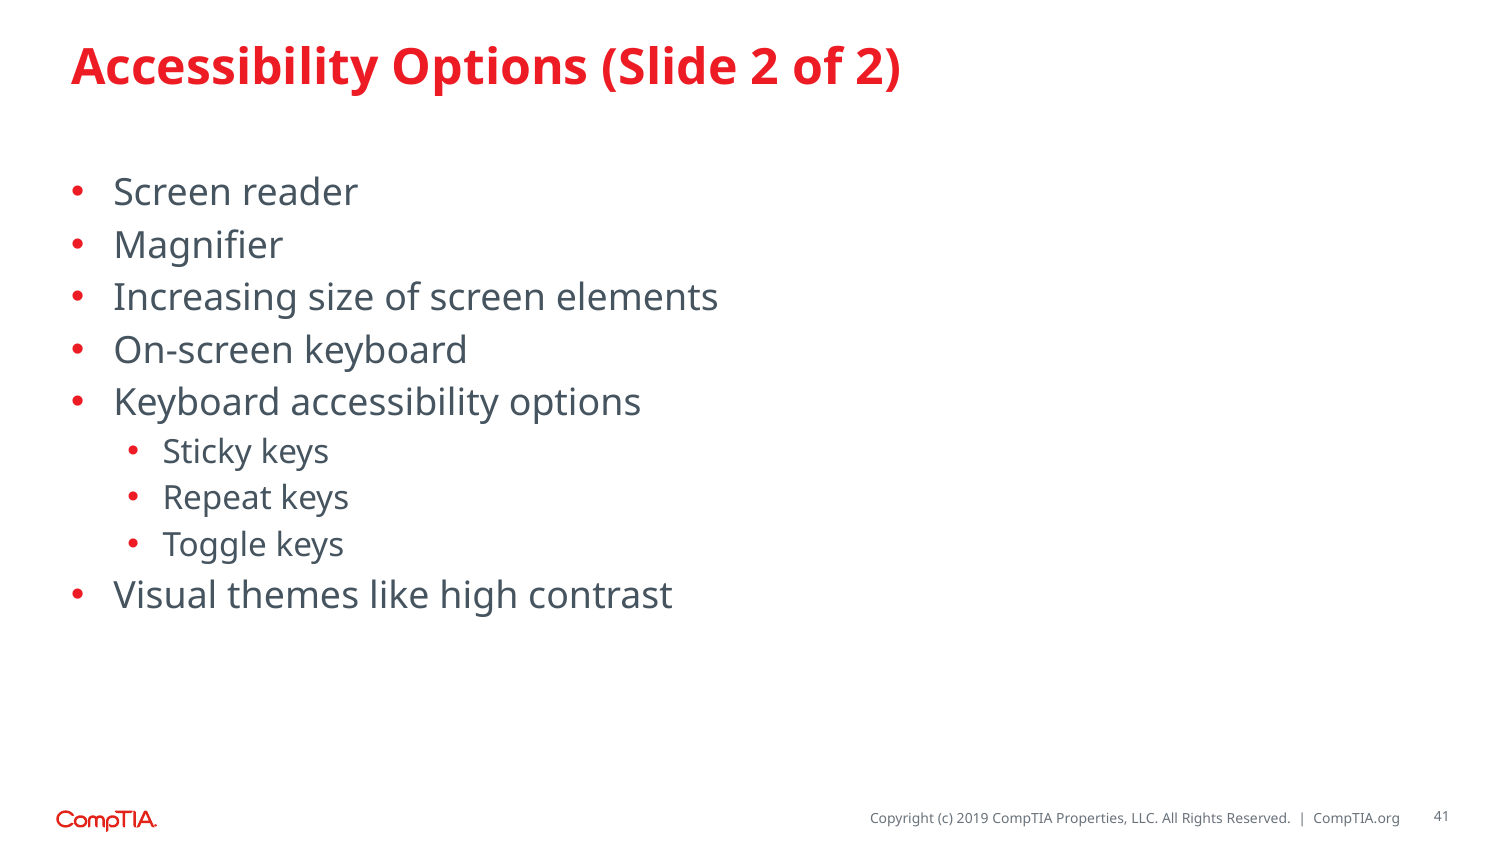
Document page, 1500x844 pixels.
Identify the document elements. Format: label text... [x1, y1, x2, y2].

slide_number 41 [1407, 800, 1450, 835]
list Screen reader Magnifier Increasing size of screen elements On-screen keyboard Keyboard accessibility options Sticky keys Repeat keys Toggle keys Visual themes like high contrast [56, 160, 1444, 746]
title Accessibility Options (Slide 2 of 2) [56, 12, 1444, 117]
